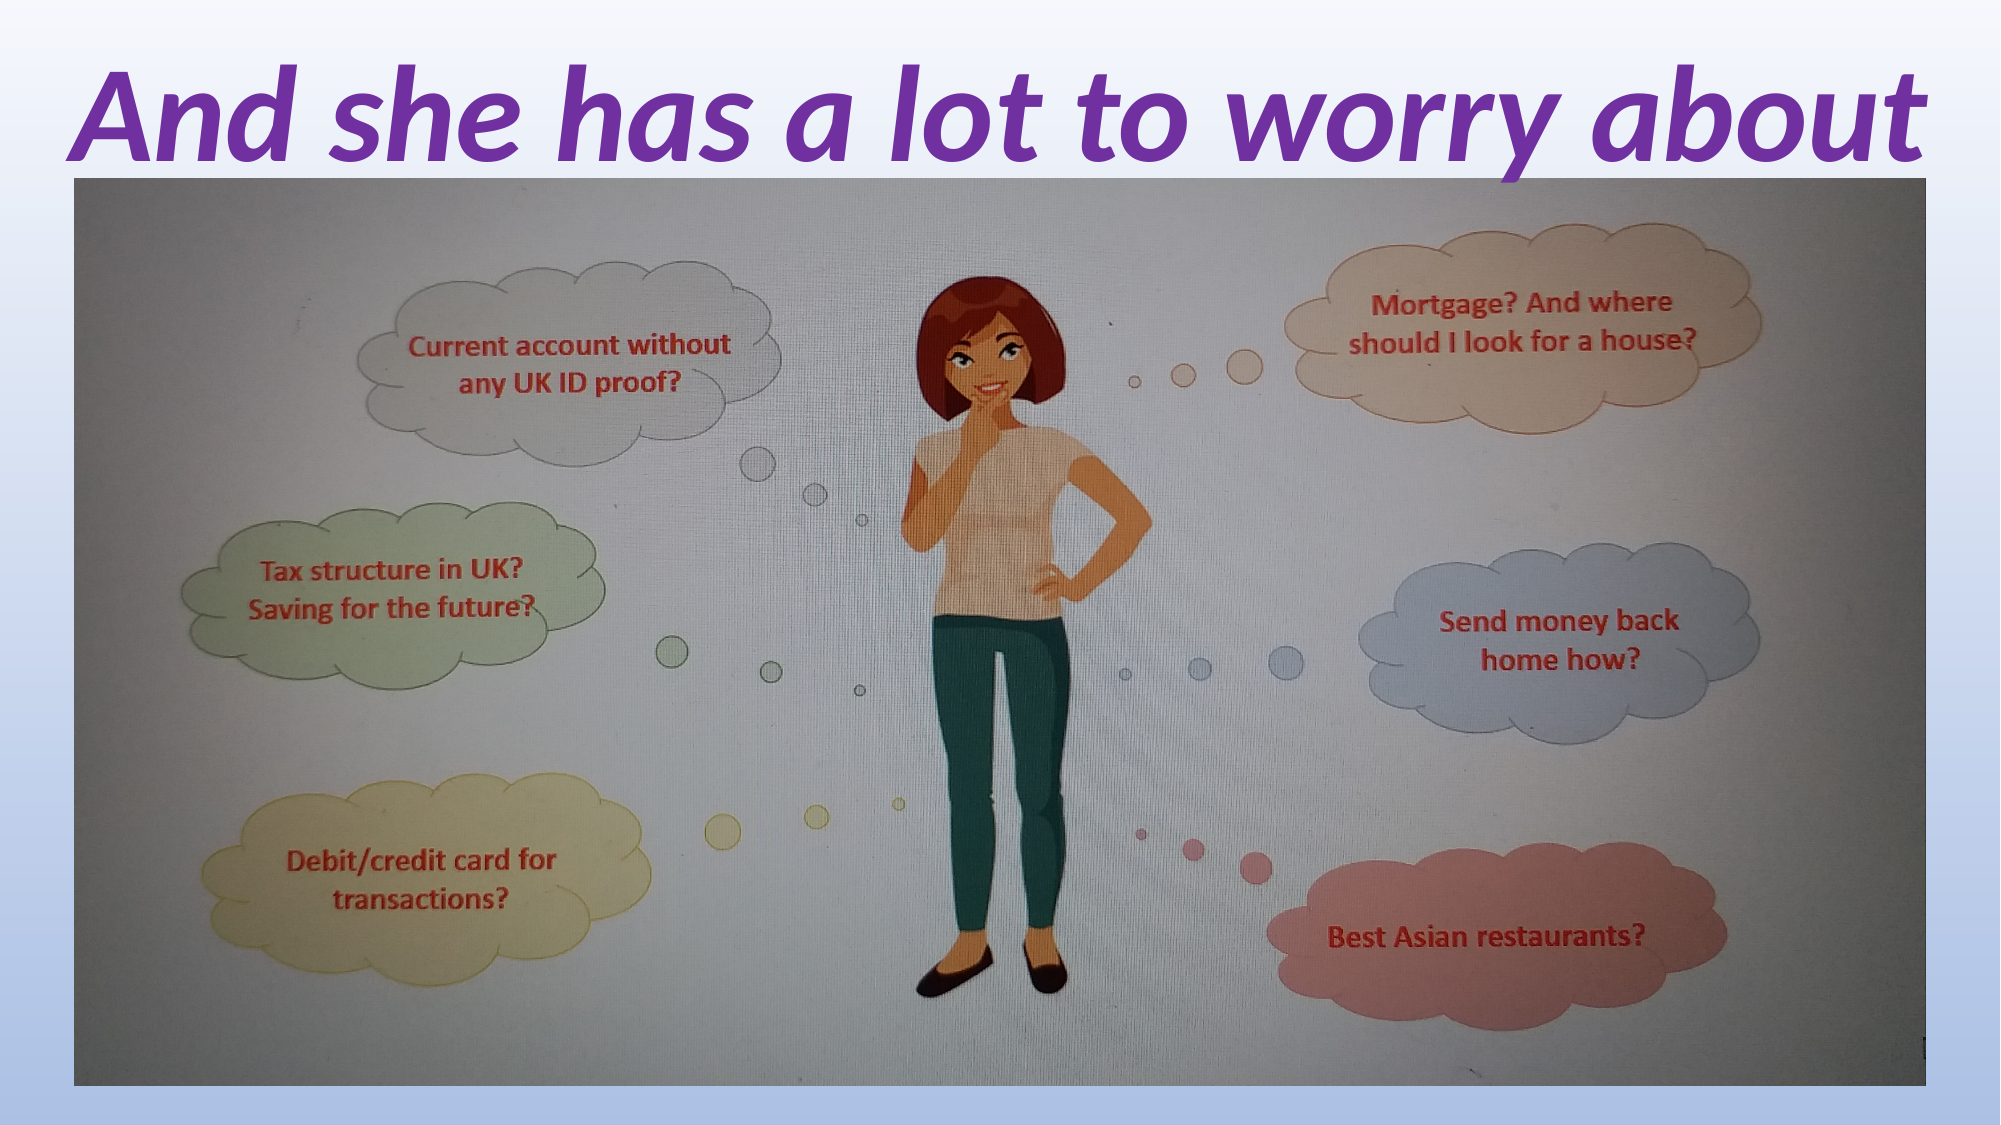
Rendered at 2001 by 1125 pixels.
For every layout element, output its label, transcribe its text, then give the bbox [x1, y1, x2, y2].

text_box And she has a lot to worry about [22, 0, 1978, 214]
picture [74, 178, 1926, 1086]
